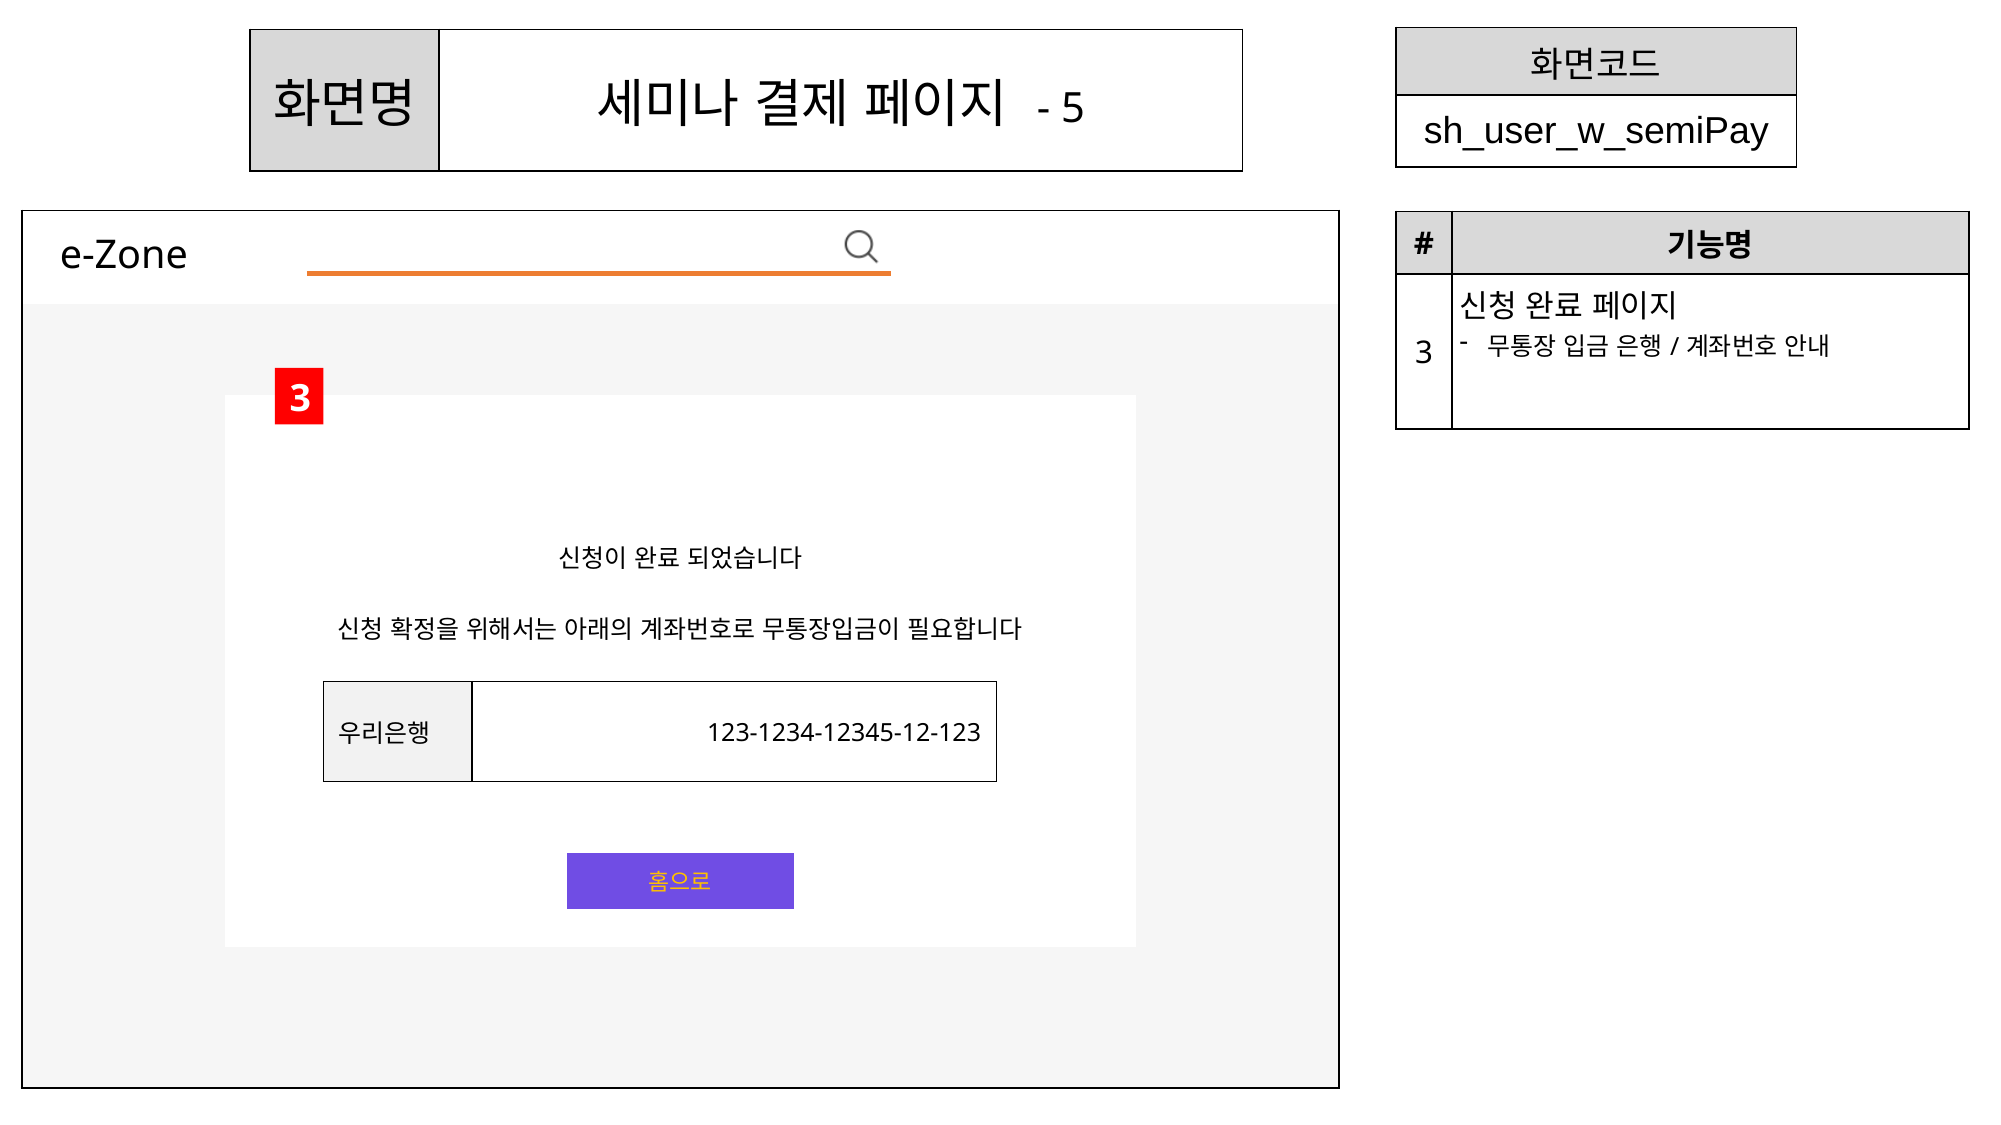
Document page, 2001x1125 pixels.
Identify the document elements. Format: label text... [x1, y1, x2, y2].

table_cell [23, 304, 1338, 1087]
table_header 화면코드 [1397, 28, 1796, 94]
table_header 화면명 [251, 30, 438, 170]
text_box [52, 221, 891, 280]
table_cell sh_user_w_semiPay [1397, 96, 1796, 166]
table_cell 신청 완료 페이지 무통장 입금 은행/계좌번호 안내 [1453, 275, 1968, 428]
table_header 123-1234-12345-12-123 [473, 682, 996, 781]
table_header 기능명 [1453, 212, 1968, 273]
text_box 홈으로 [564, 850, 796, 911]
table_header [23, 211, 1338, 304]
table_header # [1397, 212, 1451, 273]
table_header 신청이 완료 되었습니다 신청 확정을 위해서는 아래의 계좌번호로 무통장입금이 필요합니다 [225, 395, 1136, 947]
table_cell 3 [1397, 275, 1451, 428]
table_header 우리은행 [324, 682, 471, 781]
text_box 3 [274, 367, 324, 425]
table_header 세미나 결제 페이지 - 5 [440, 30, 1242, 170]
